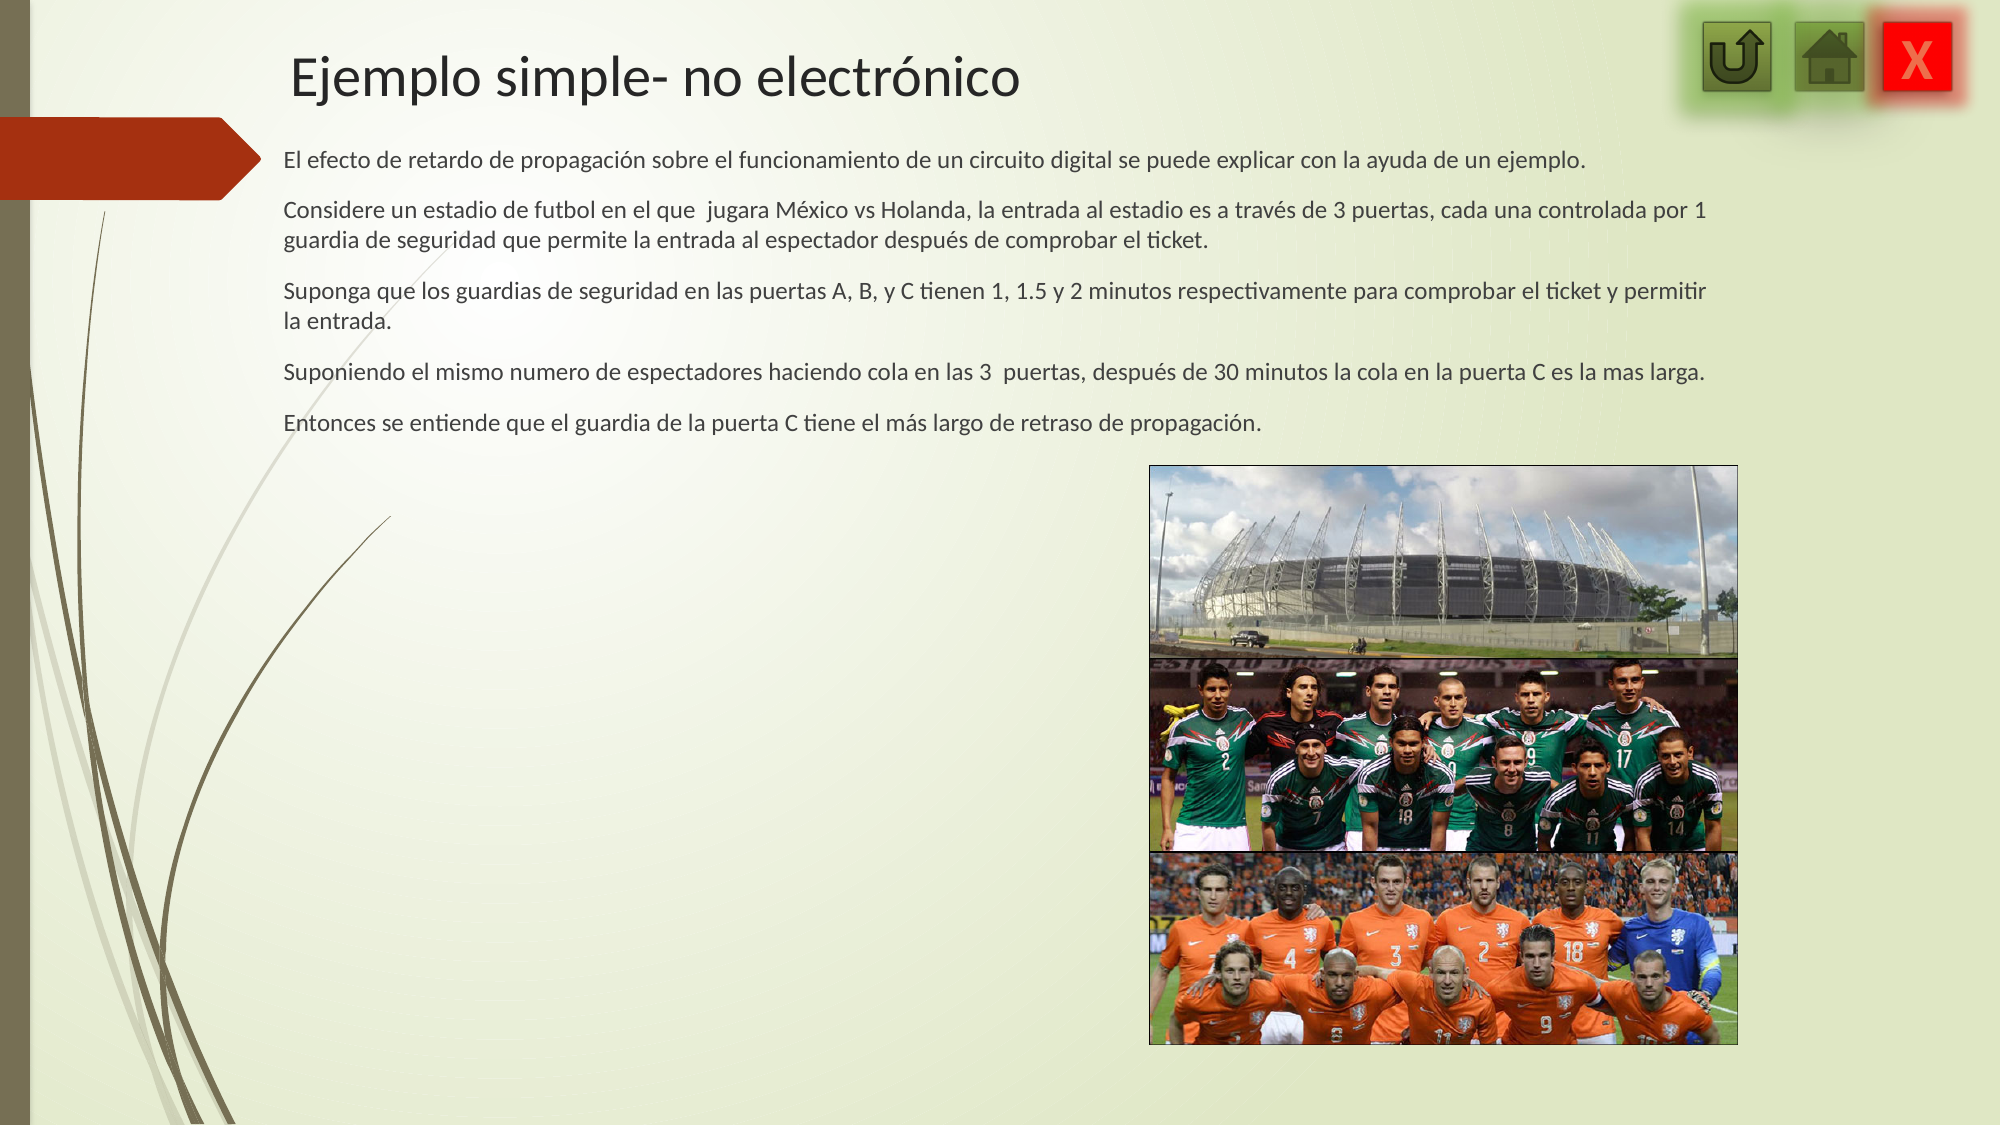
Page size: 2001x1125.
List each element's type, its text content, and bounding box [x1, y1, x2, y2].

list El efecto de retardo de propagación sobre el funcionamiento de un circuito digital se puede explicar con la ayuda de un ejemplo. Considere un estadio de futbol en el que jugara México vs Holanda, la entrada al estadio es a través de 3 puertas, cada una controlada por 1 guardia de seguridad que permite la entrada al espectador después de comprobar el ticket. Suponga que los guardias de seguridad en las puertas A, B, y C tienen 1, 1.5 y 2 minutos respectivamente para comprobar el ticket y permitir la entrada. Suponiendo el mismo numero de espectadores haciendo cola en las 3 puertas, después de 30 minutos la cola en la puerta C es la mas larga. Entonces se entiende que el guardia de la puerta C tiene el más largo de retraso de propagación. [268, 135, 1731, 756]
title Ejemplo simple- no electrónico [275, 30, 1738, 241]
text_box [1702, 21, 1953, 92]
picture [1149, 465, 1738, 1046]
